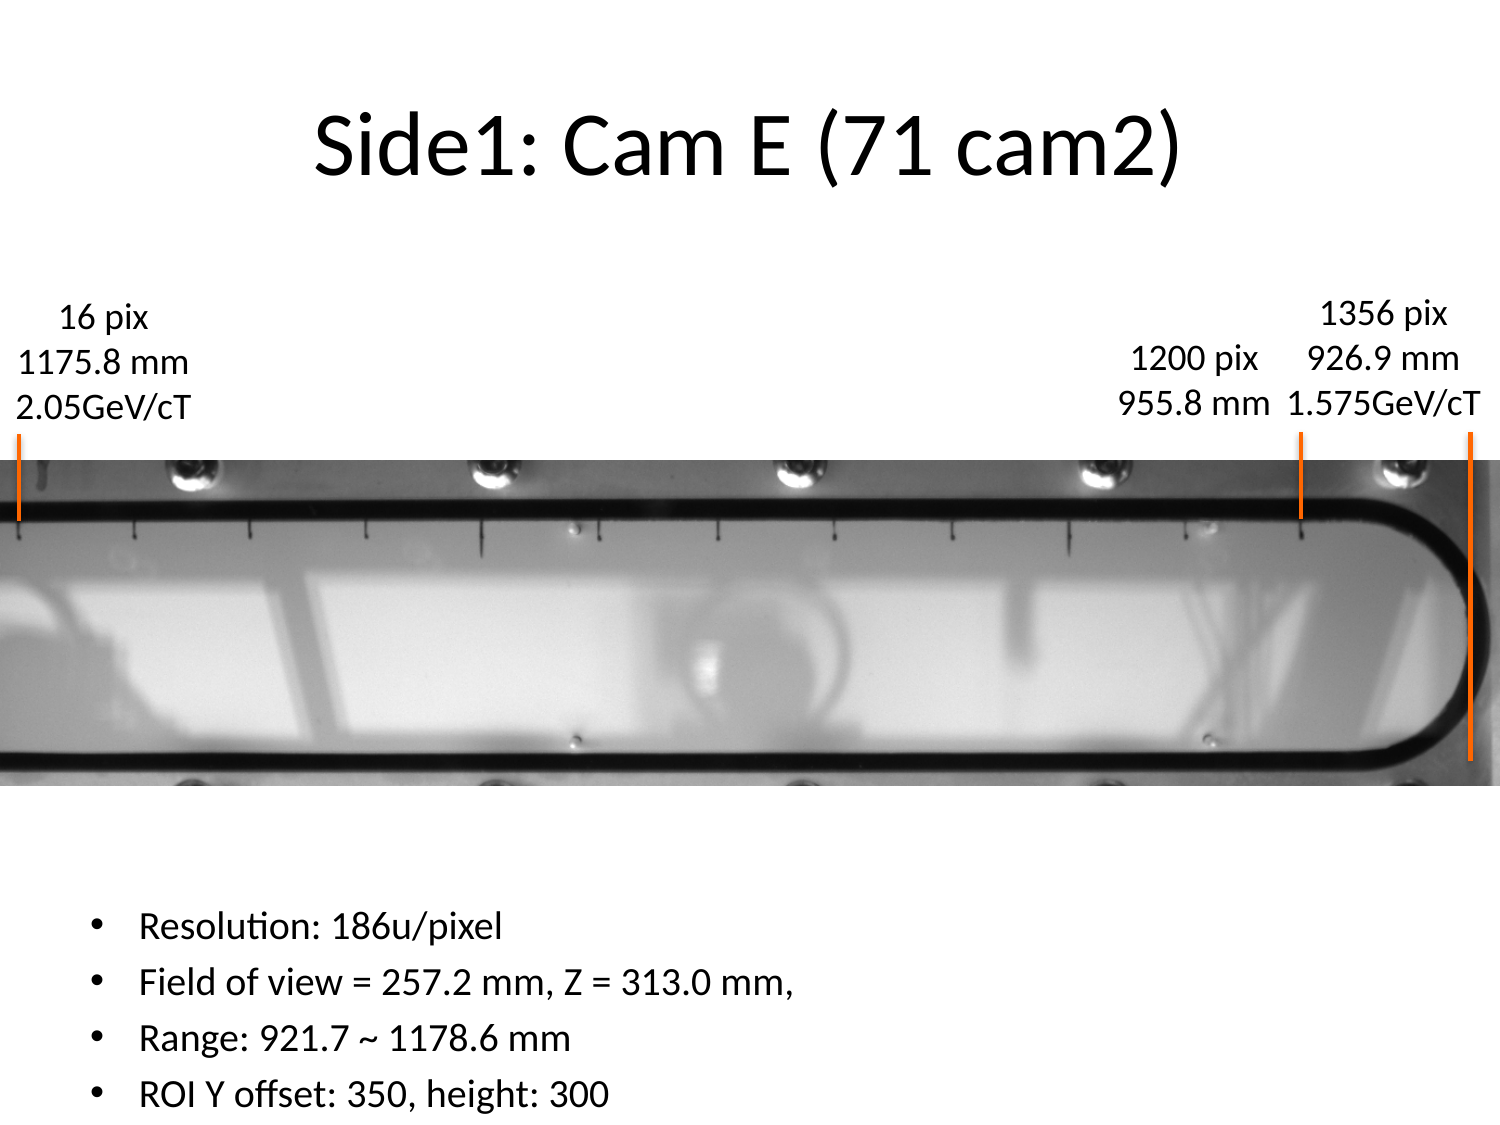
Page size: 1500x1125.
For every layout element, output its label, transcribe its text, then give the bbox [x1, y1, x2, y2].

text_box 1200 pix 955.8 mm [1102, 325, 1267, 431]
picture [0, 460, 1500, 786]
text_box 16 pix 1175.8 mm 2.05GeV/cT [0, 284, 209, 435]
text_box 1356 pix 926.9 mm 1.575GeV/cT [1267, 280, 1500, 431]
title Side1: Cam E (71 cam2) [75, 45, 1425, 233]
list Resolution: 186u/pixel Field of view = 257.2 mm, Z = 313.0 mm, Range: 921.7 ~ 1178.6 mm ROI Y offset: 350, height: 300 [75, 892, 1425, 1125]
